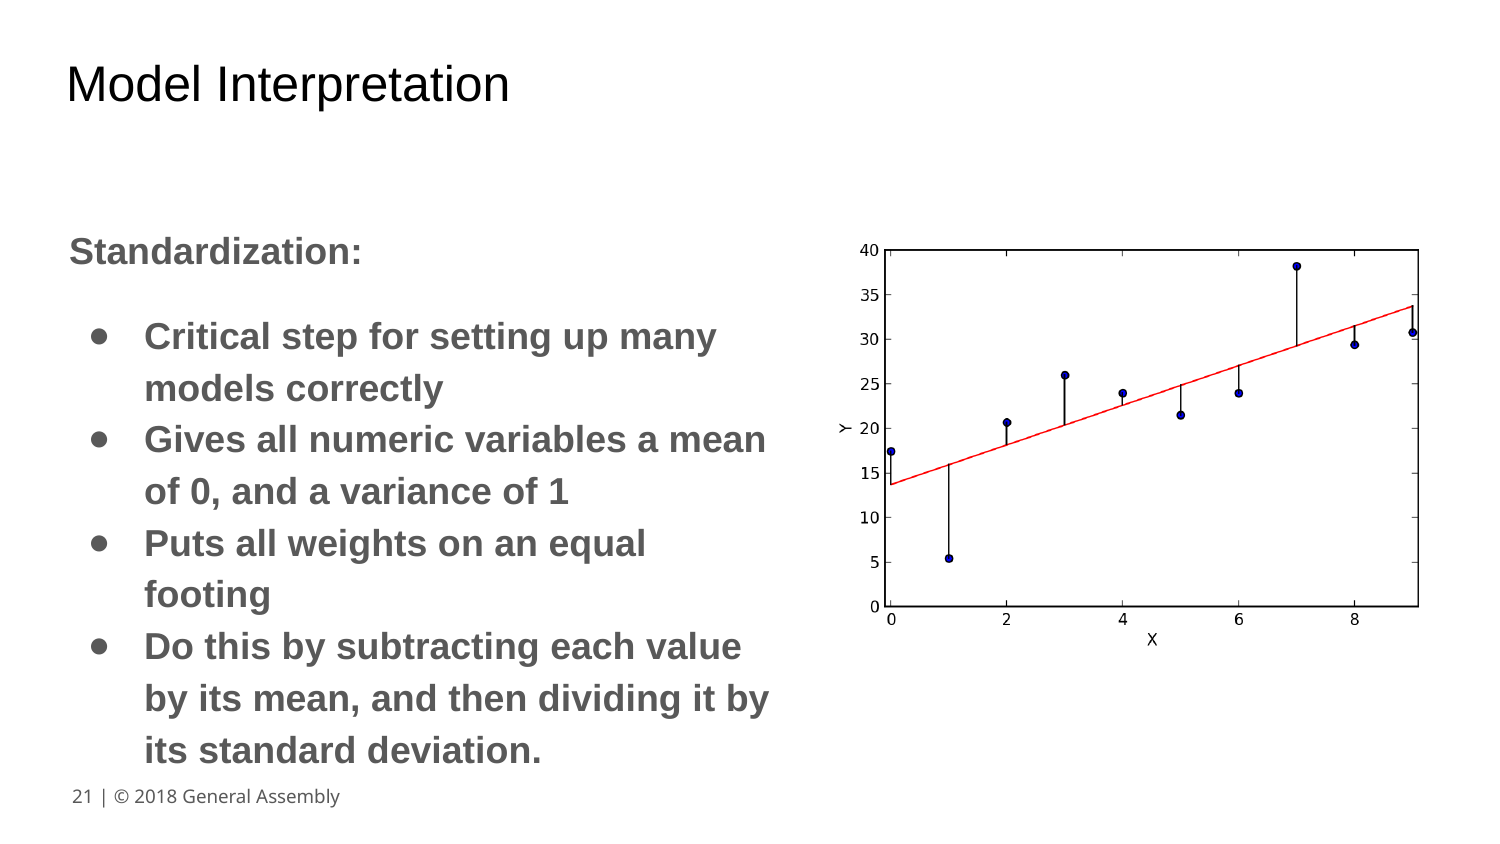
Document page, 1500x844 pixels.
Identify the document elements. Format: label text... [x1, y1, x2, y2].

title Model Interpretation [51, 36, 1449, 131]
slide_number ‹#› | © 2018 General Assembly [23, 764, 355, 830]
picture [798, 204, 1487, 664]
list Standardization: Critical step for setting up many models correctly Gives all numeric variables a mean of 0, and a variance of 1 Puts all weights on an equal footing Do this by subtracting each value by its mean, and then dividing it by its standard deviation. [54, 205, 800, 765]
